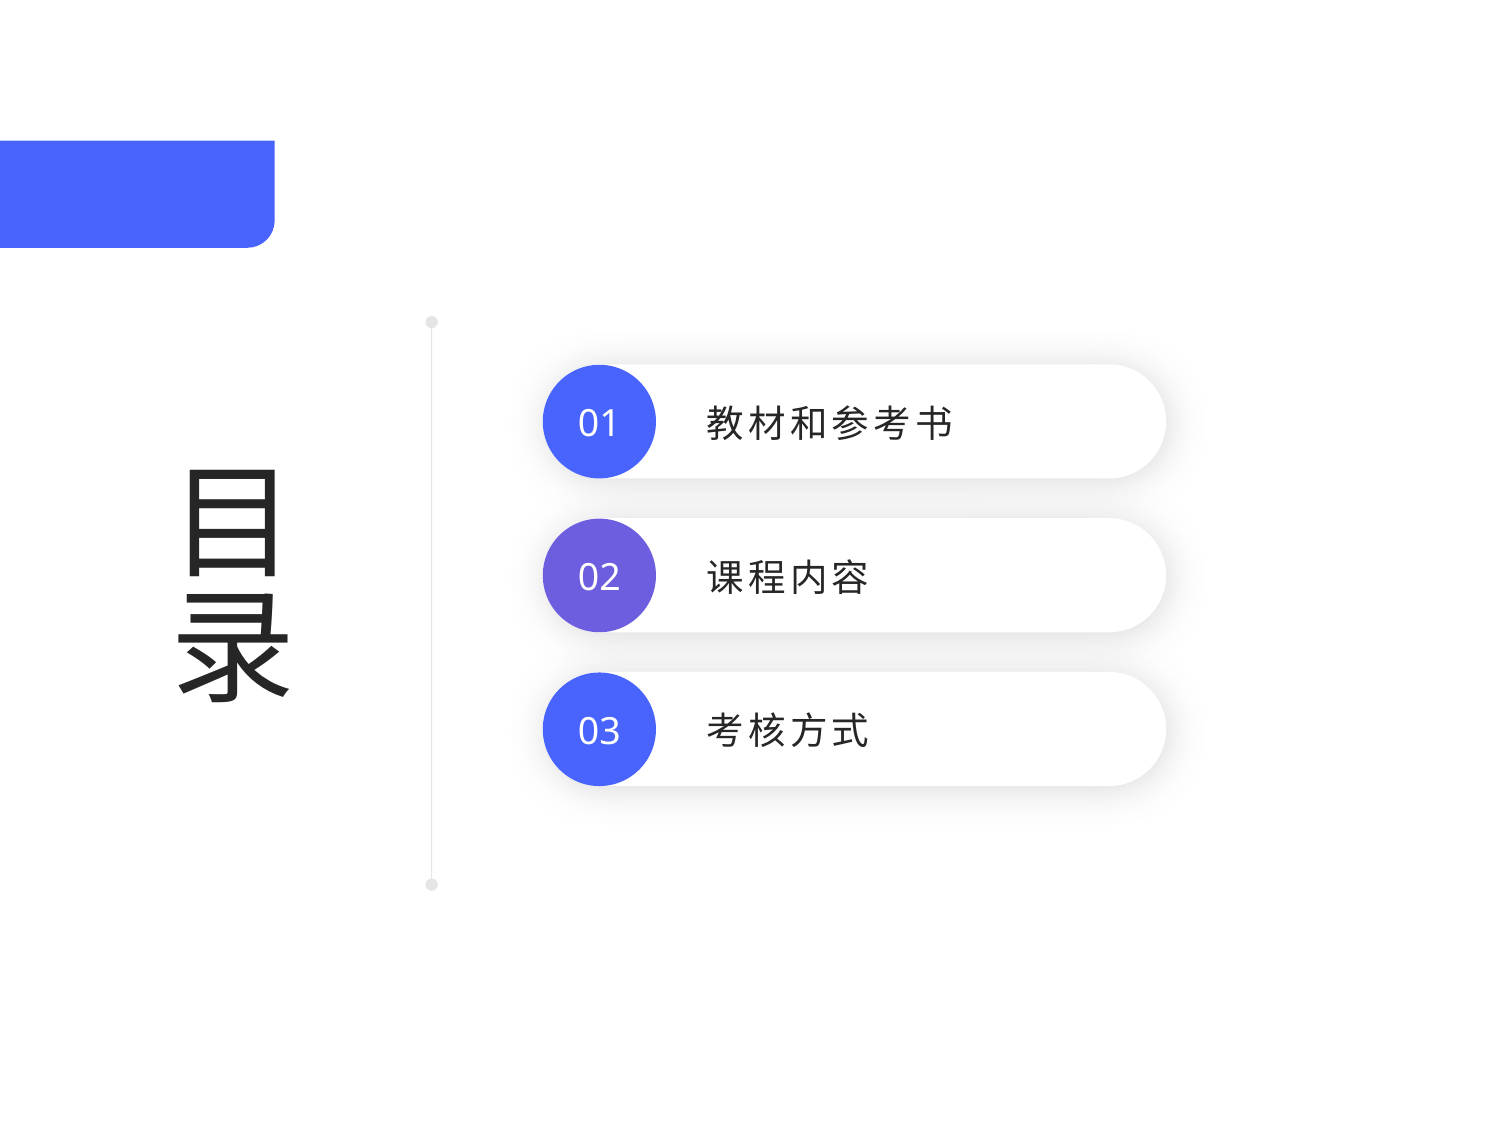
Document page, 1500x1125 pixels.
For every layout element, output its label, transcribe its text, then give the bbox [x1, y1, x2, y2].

text_box 02 [542, 518, 656, 633]
text_box [541, 517, 1124, 634]
text_box 01 [542, 364, 656, 479]
text_box 课程内容 [695, 519, 1167, 634]
text_box 考核方式 [695, 672, 1167, 787]
text_box 教材和参考书 [695, 364, 1167, 480]
text_box 03 [542, 672, 656, 787]
text_box [541, 670, 1121, 788]
text_box [541, 363, 1119, 480]
title 目录 [143, 361, 313, 805]
